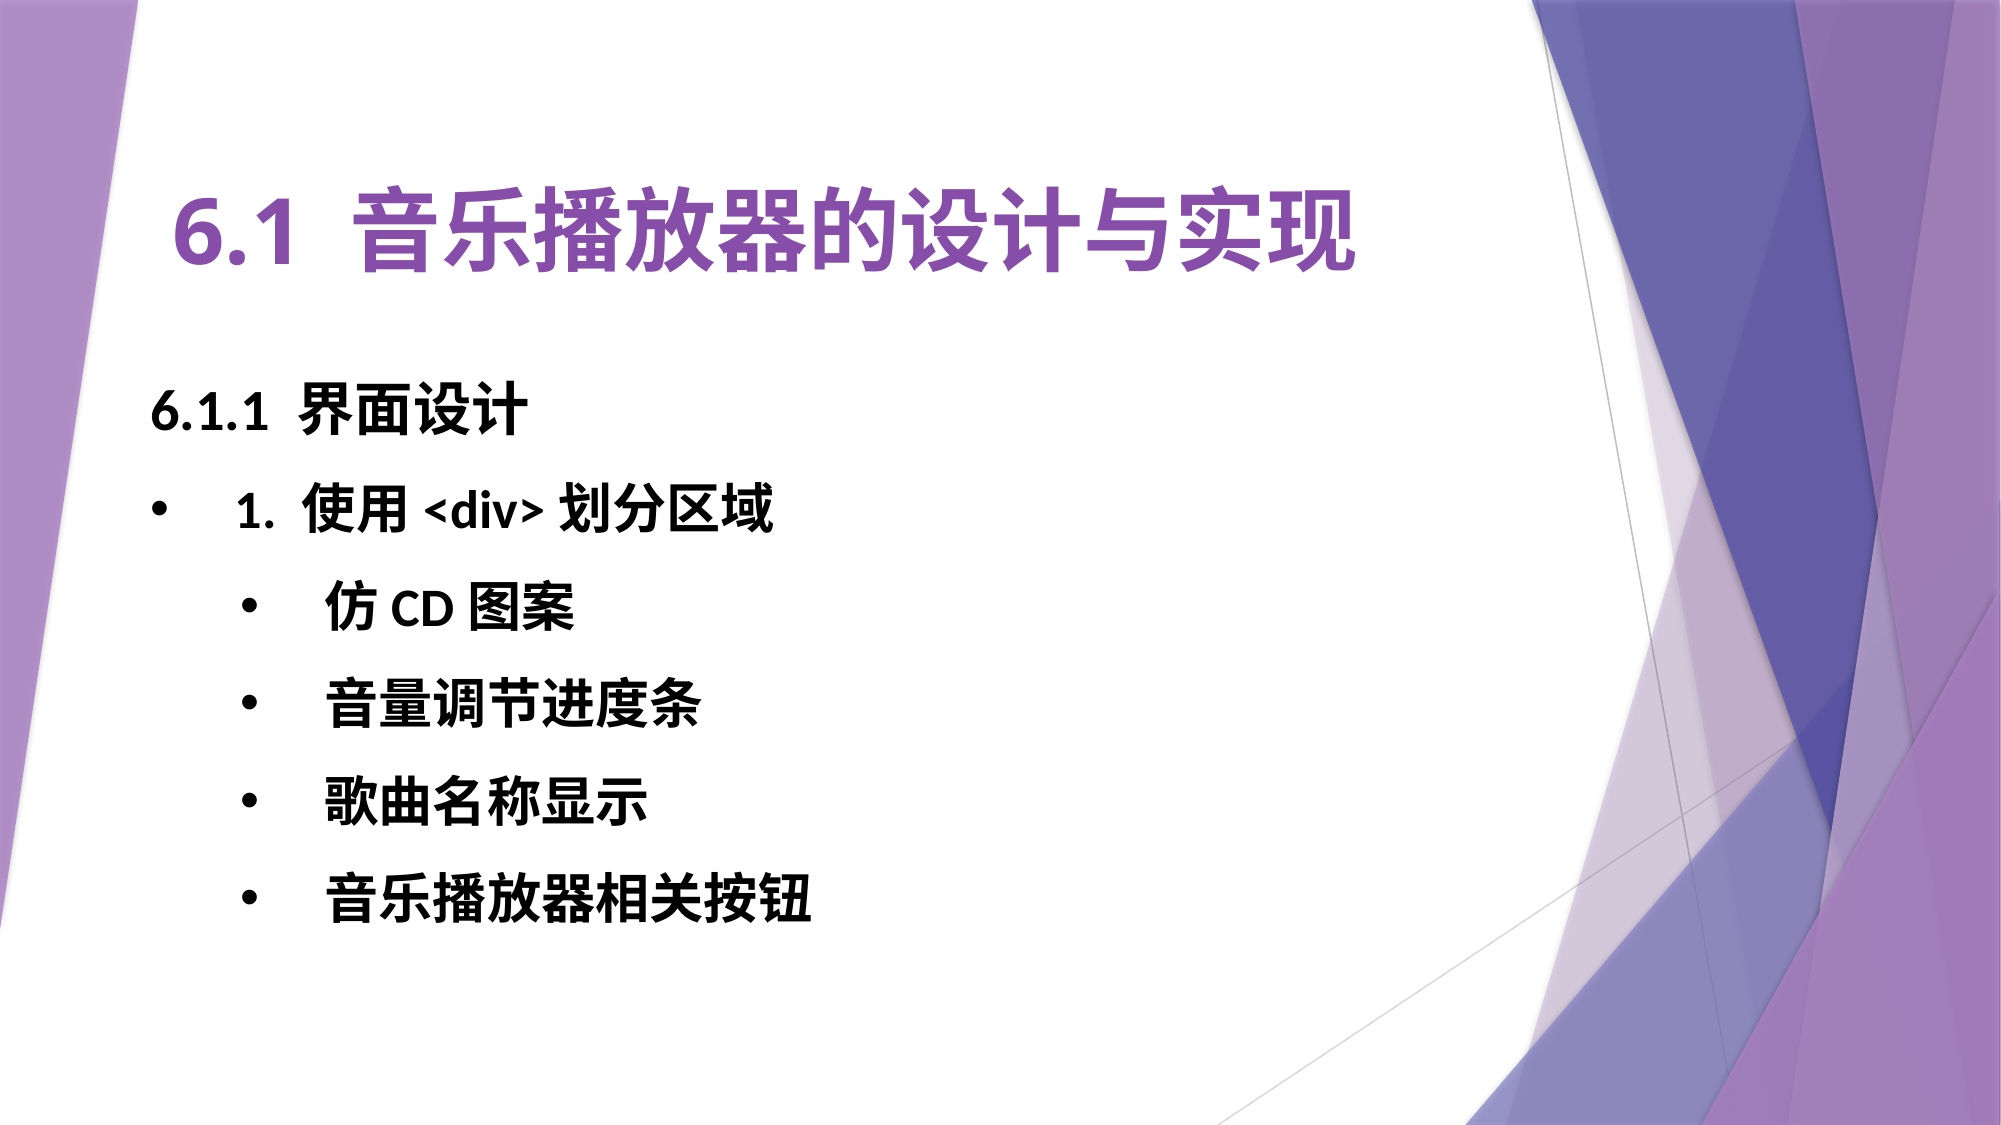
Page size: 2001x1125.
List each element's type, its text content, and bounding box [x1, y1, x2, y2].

title 6.1 音乐播放器的设计与实现 [157, 82, 1508, 291]
text_box 6.1.1 界面设计 1. 使用<div>划分区域 仿CD图案 音量调节进度条 歌曲名称显示 音乐播放器相关按钮 [135, 329, 1486, 753]
